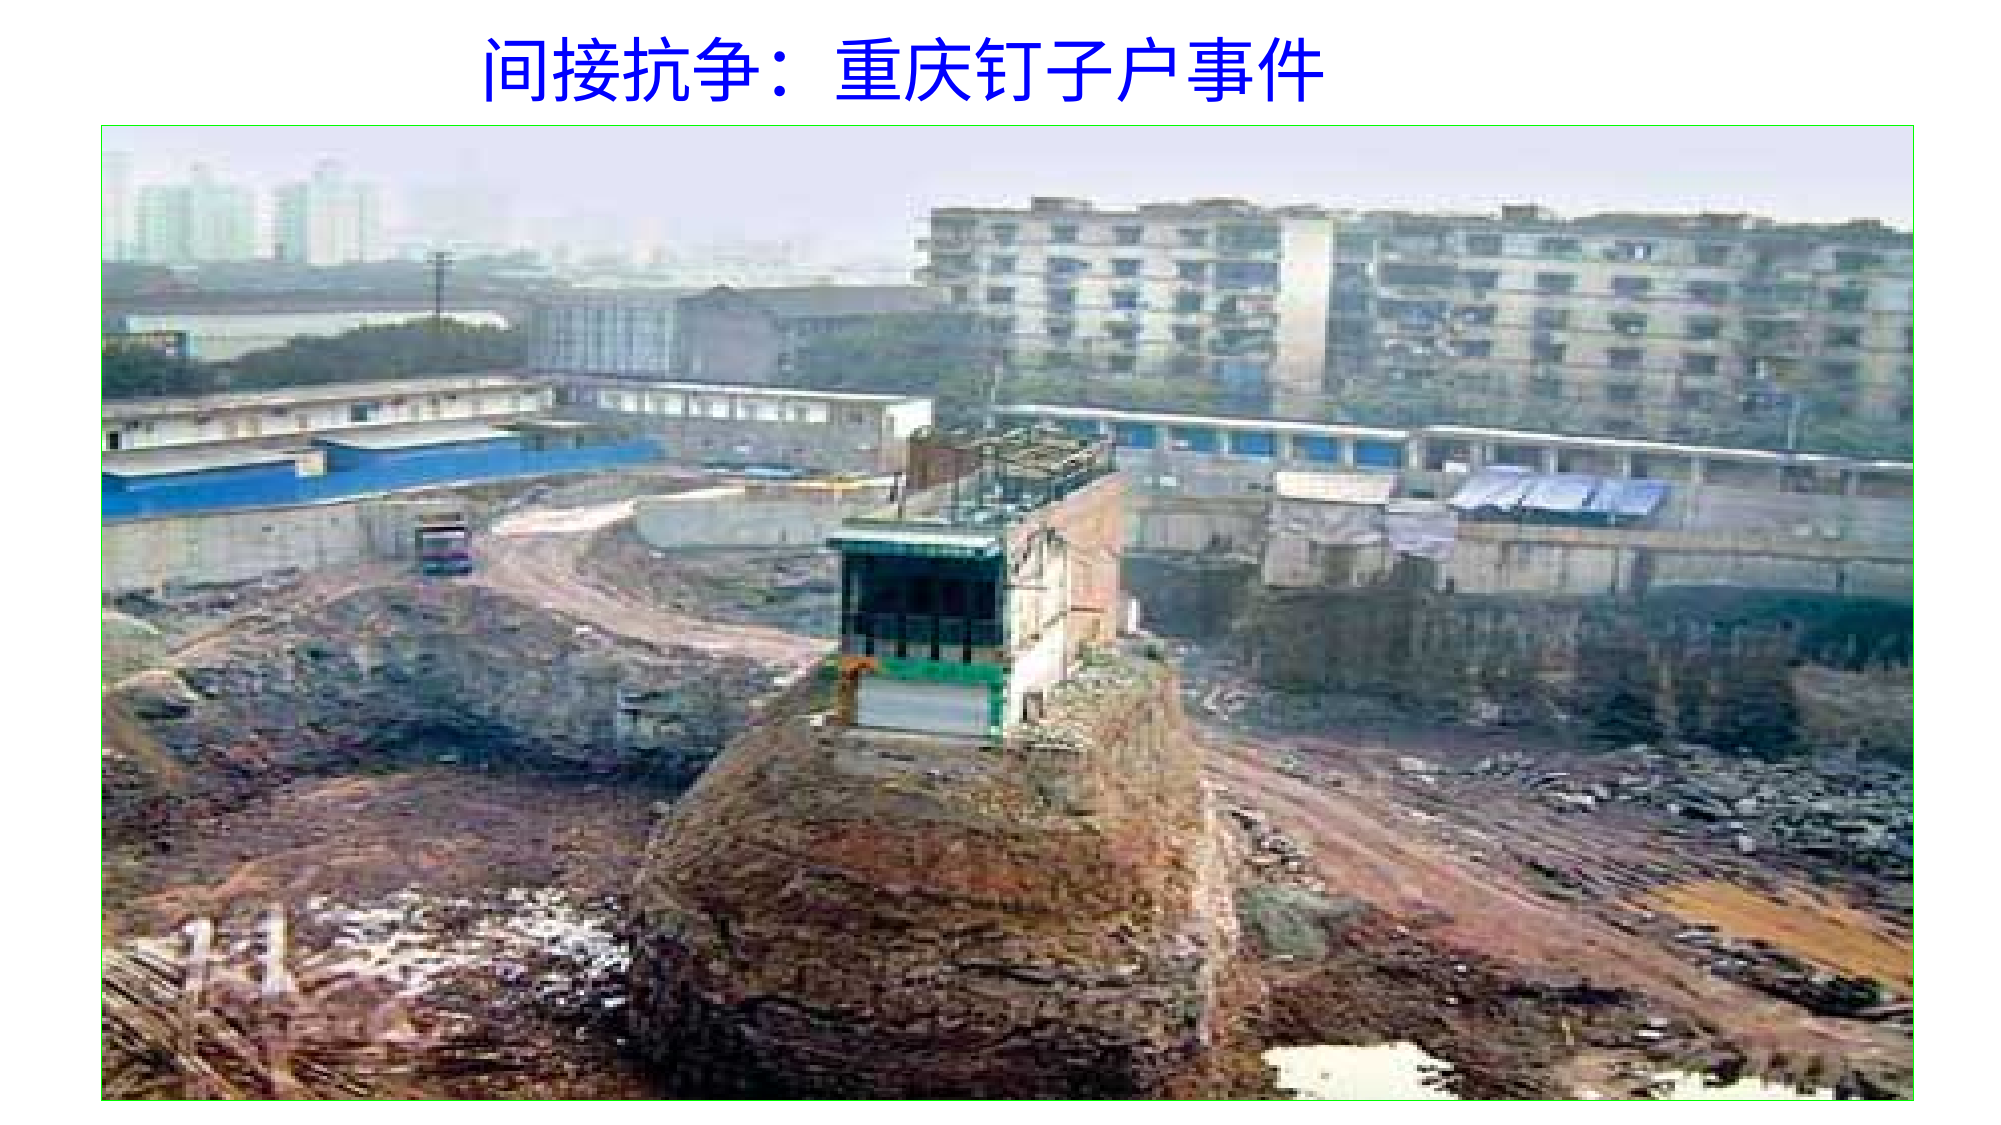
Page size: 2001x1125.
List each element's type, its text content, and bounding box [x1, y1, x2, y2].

picture [102, 125, 1913, 1100]
text_box 间接抗争：重庆钉子户事件 [370, 19, 1615, 119]
picture [1869, 626, 1879, 638]
